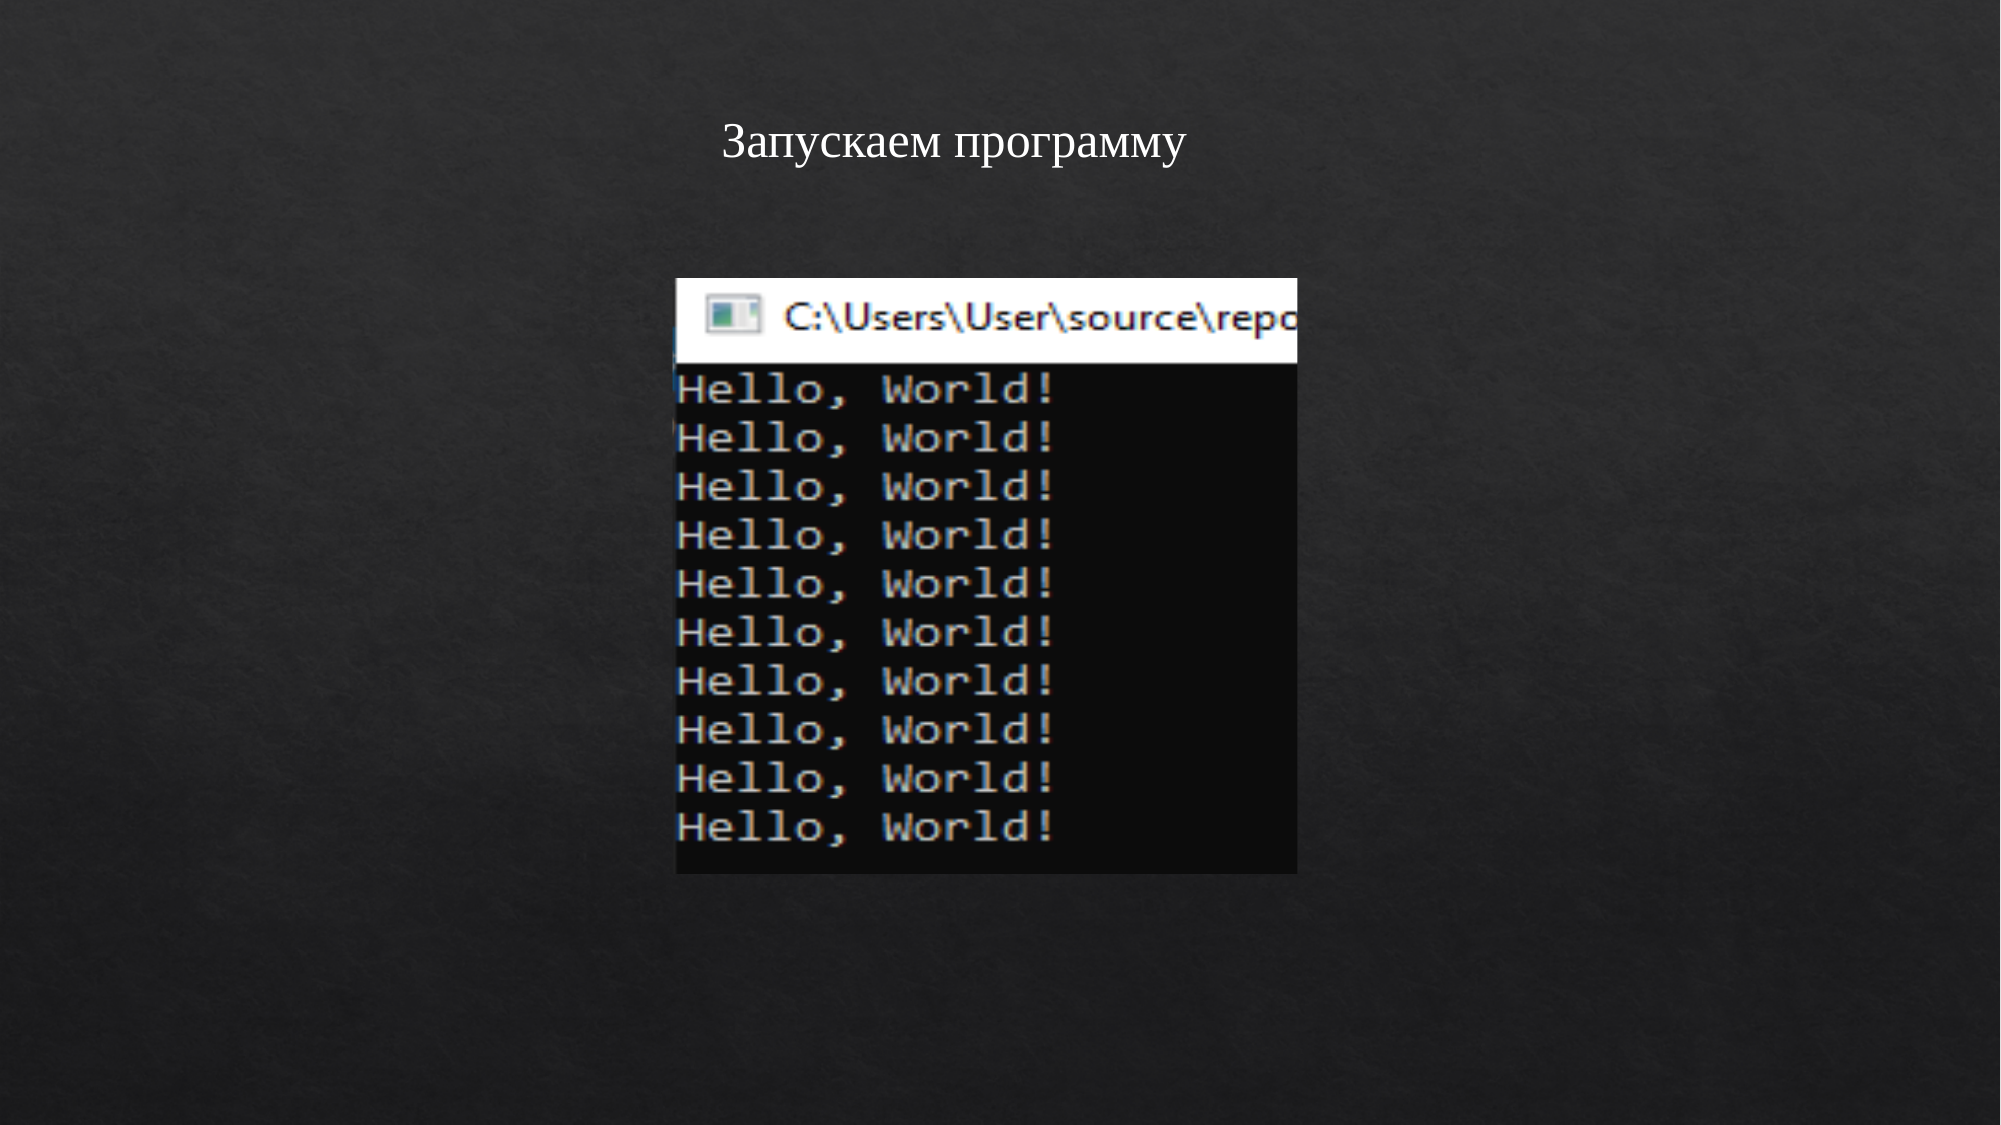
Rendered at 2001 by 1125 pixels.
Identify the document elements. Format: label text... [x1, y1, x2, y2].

picture [672, 277, 1298, 874]
text_box Запускаем программу [706, 99, 1264, 175]
